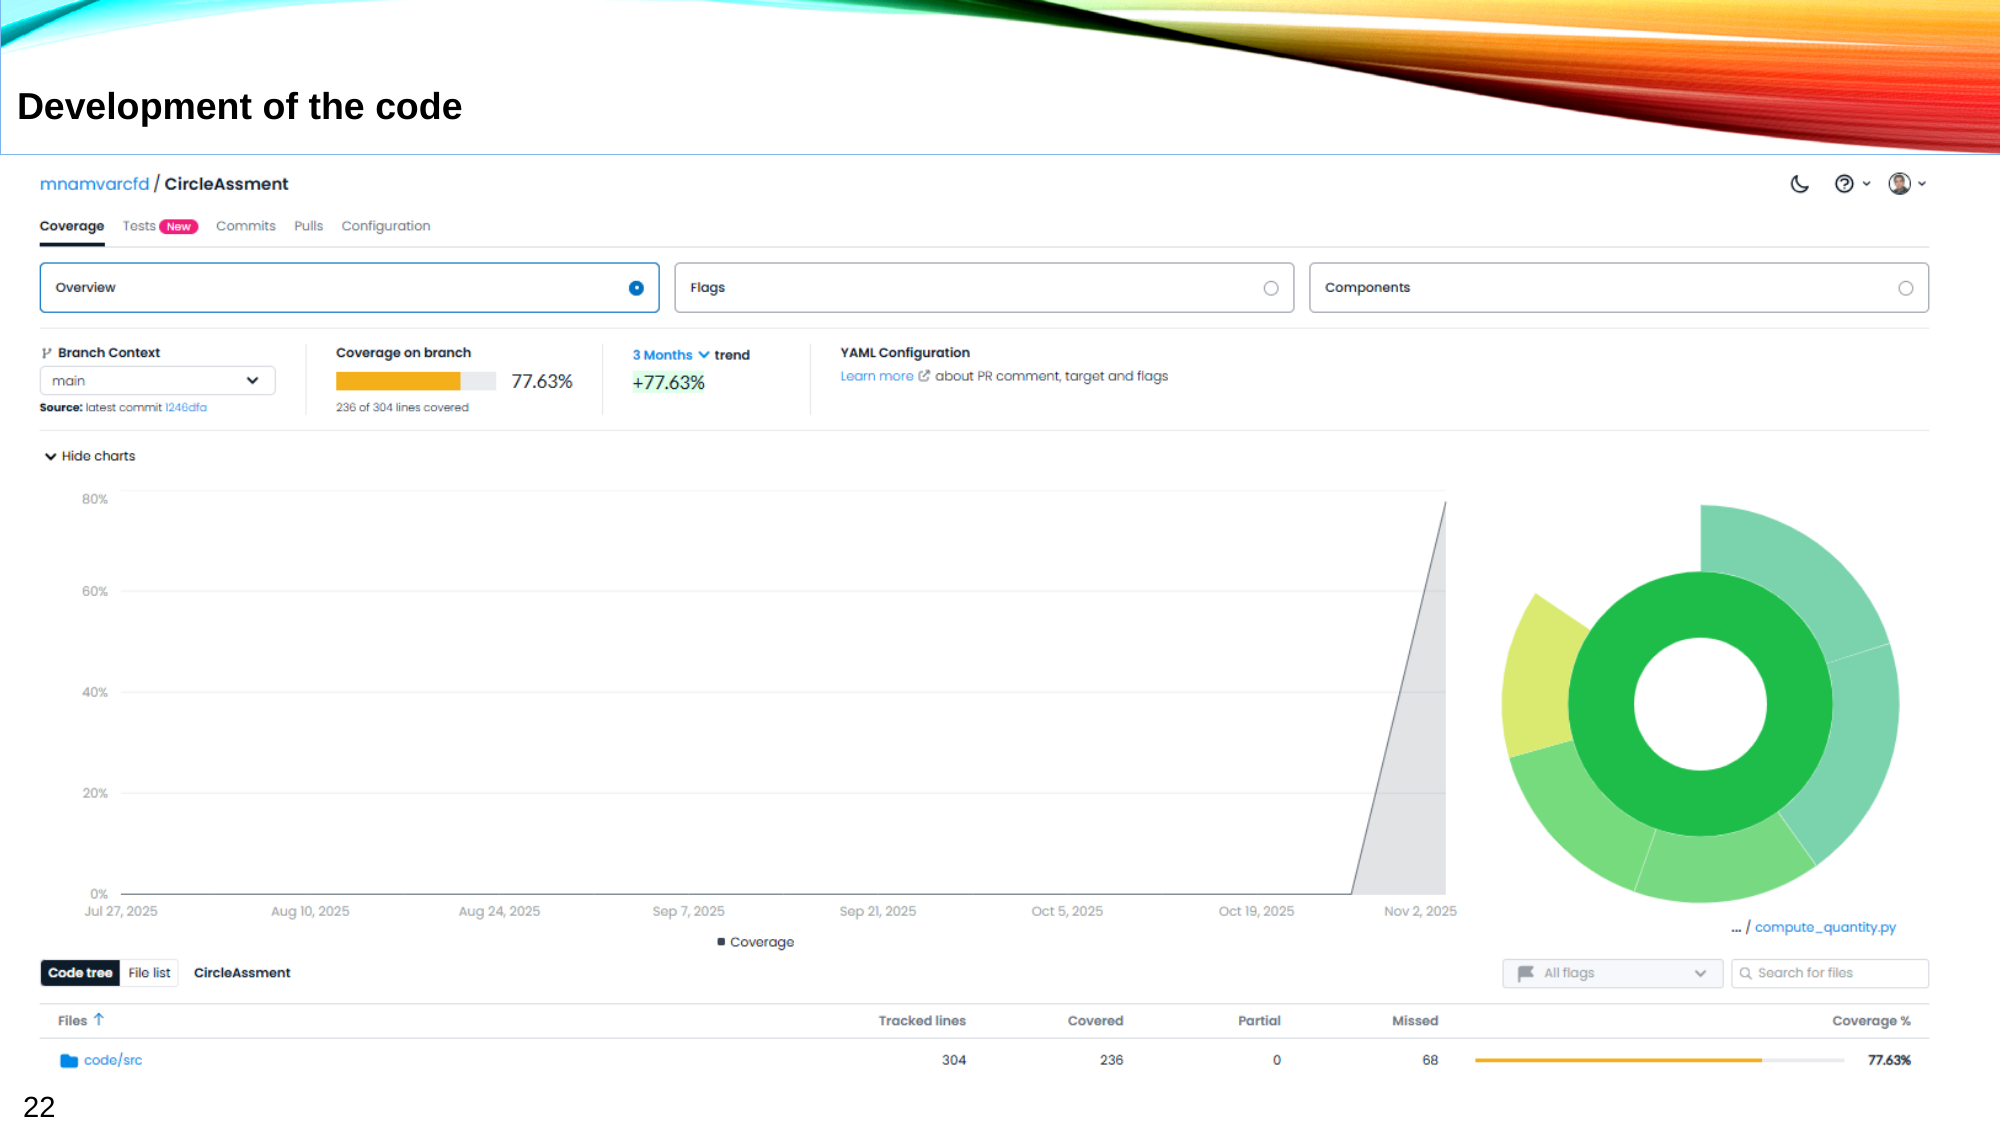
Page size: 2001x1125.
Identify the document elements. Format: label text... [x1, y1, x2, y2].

slide_number 22 [0, 1080, 71, 1125]
picture [0, 0, 2000, 155]
picture [30, 168, 1959, 1082]
